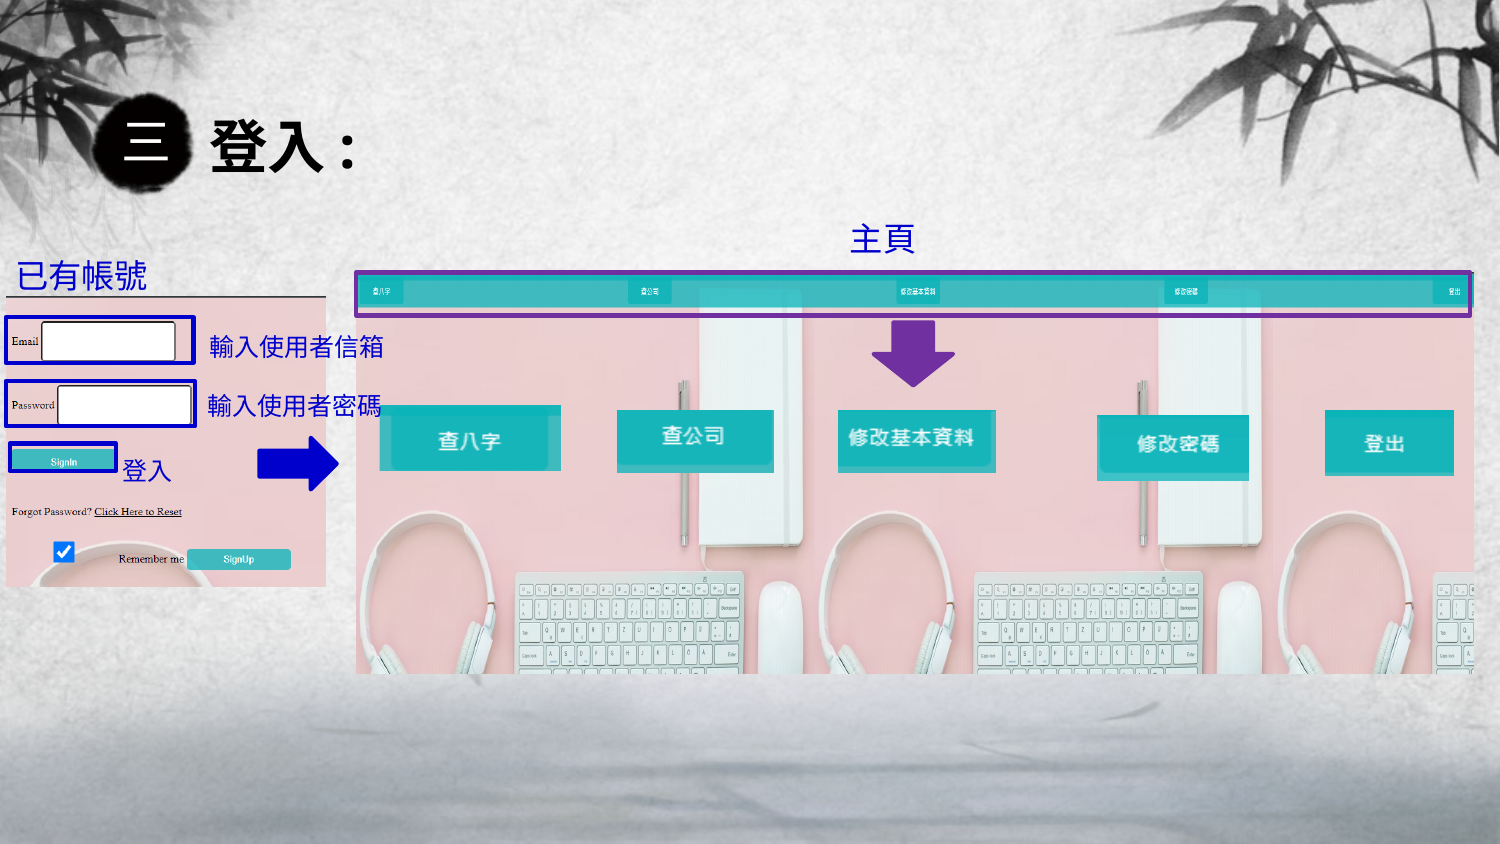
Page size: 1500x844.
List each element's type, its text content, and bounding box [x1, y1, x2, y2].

text_box 主頁 [835, 210, 932, 247]
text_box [88, 90, 803, 208]
picture [0, 0, 1500, 844]
